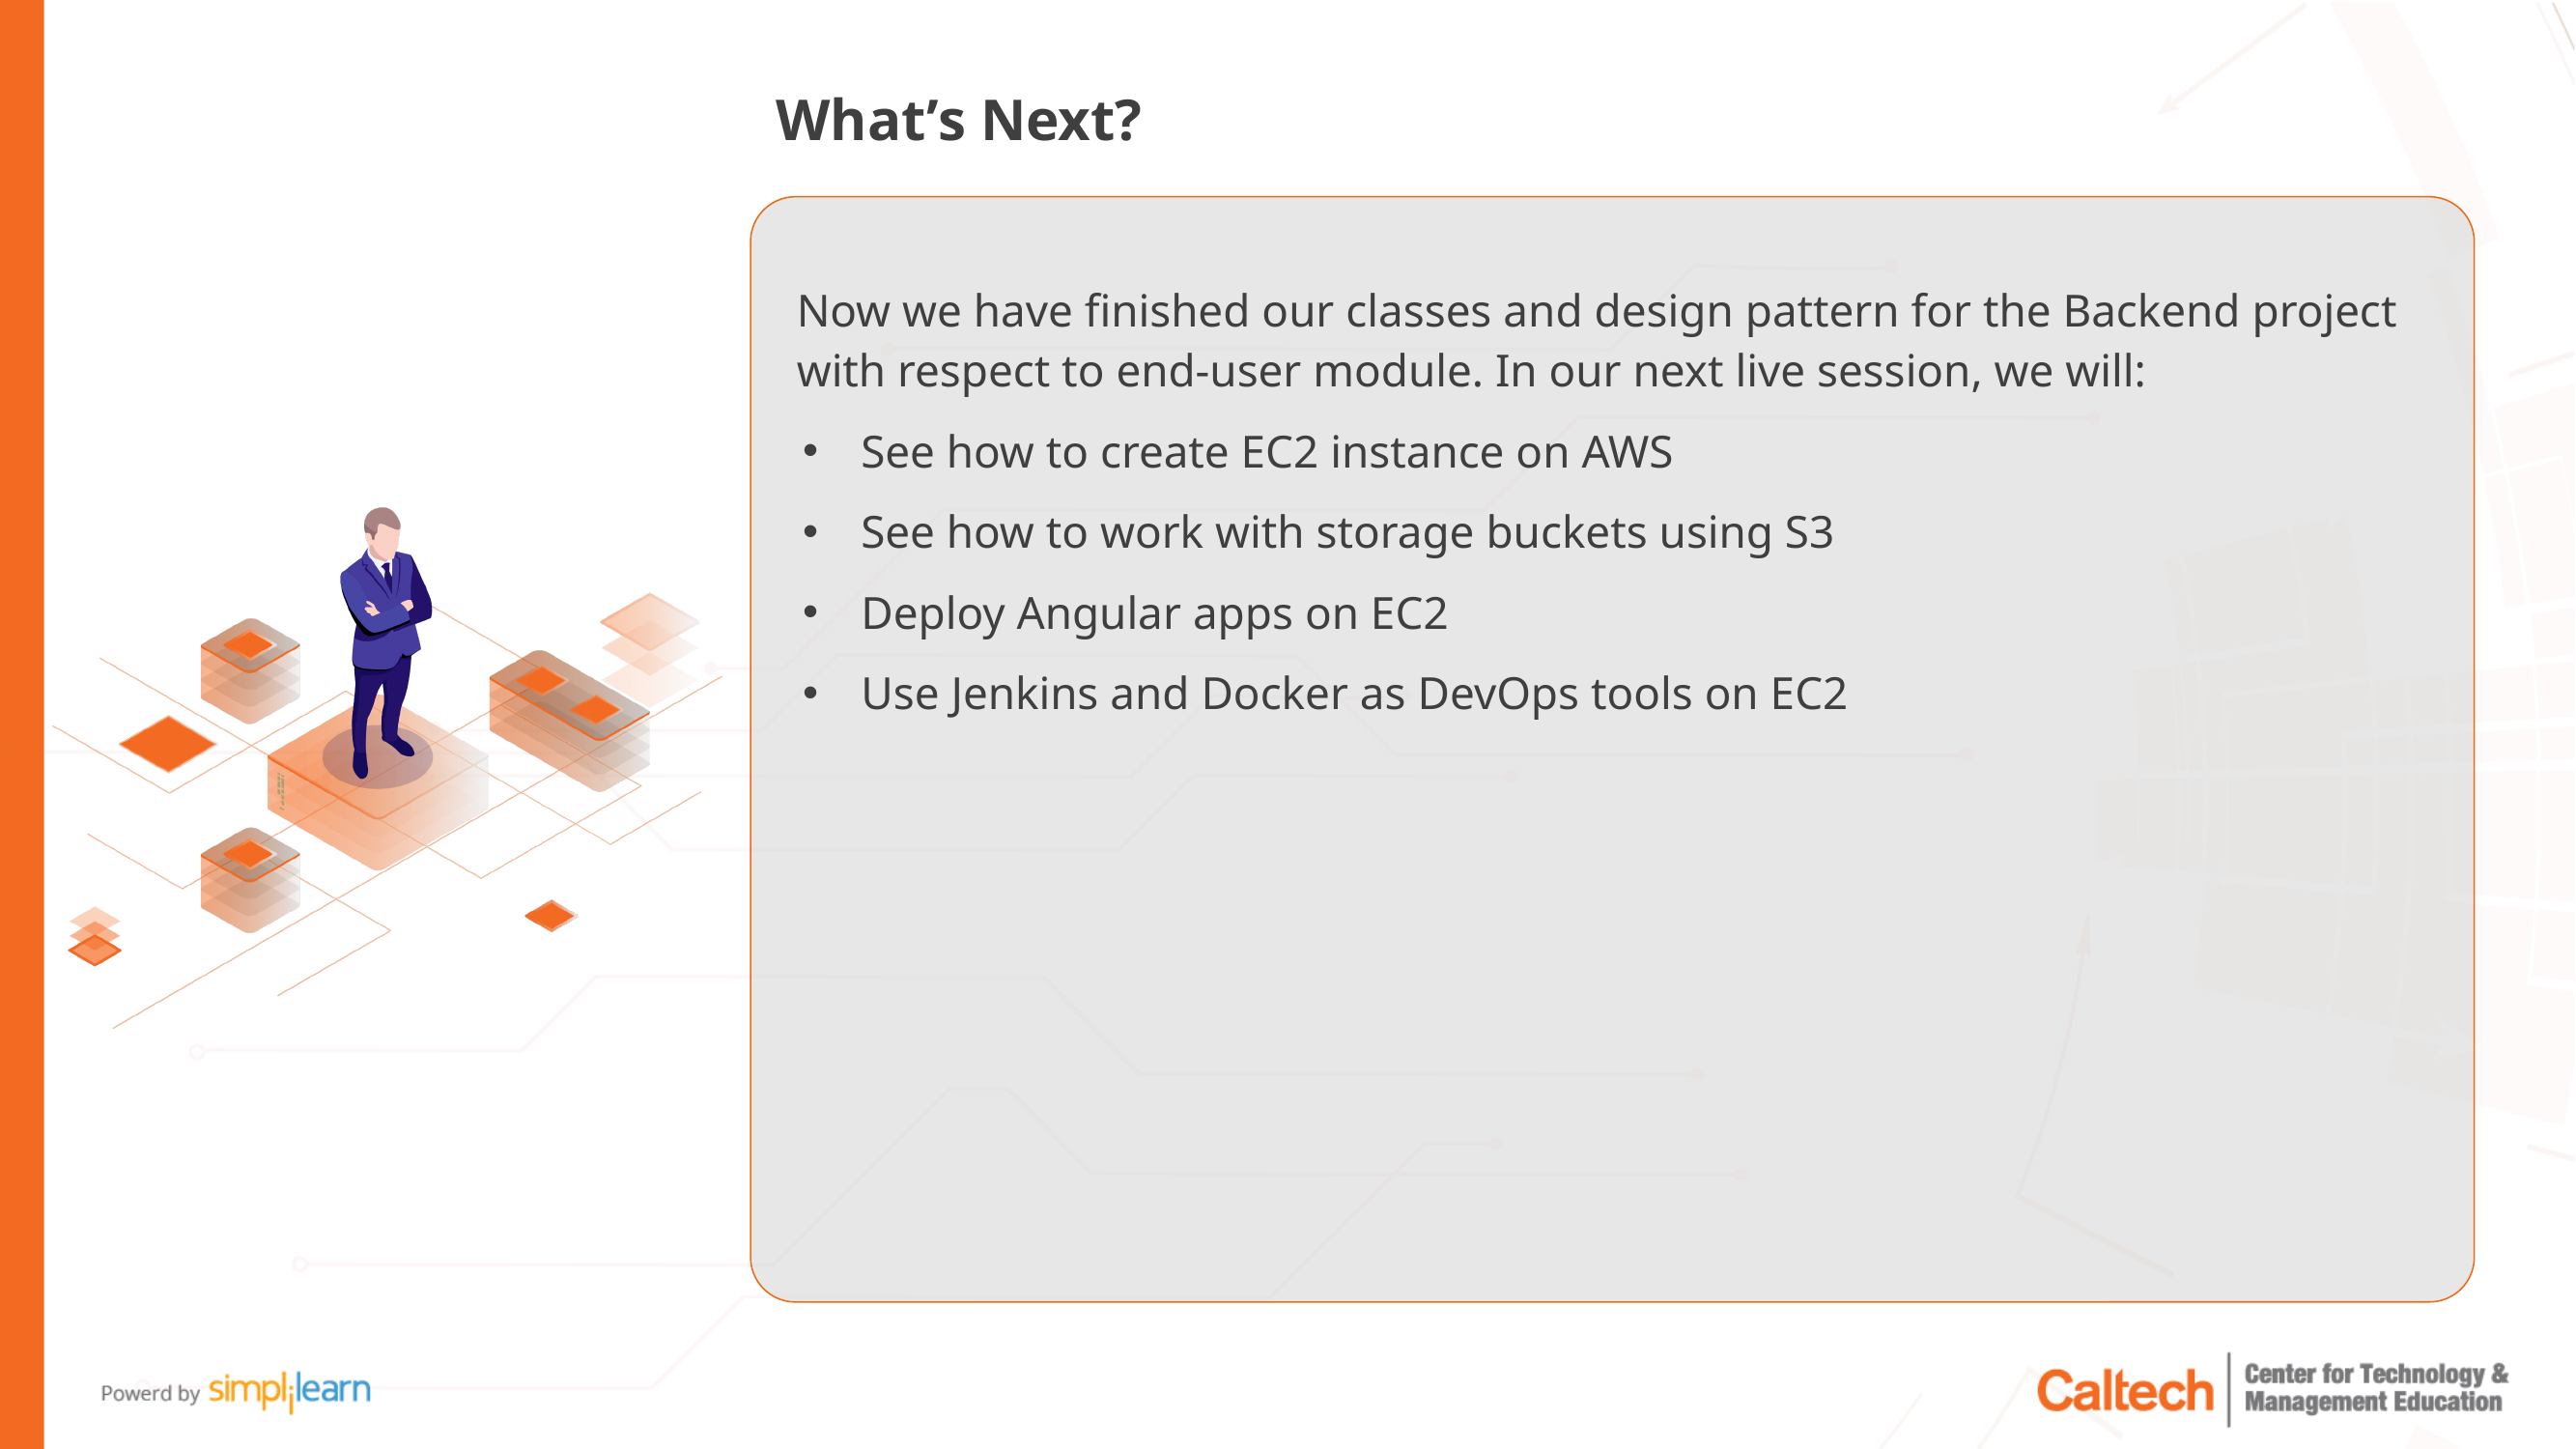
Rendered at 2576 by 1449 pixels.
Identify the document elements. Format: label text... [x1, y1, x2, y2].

list Now we have finished our classes and design pattern for the Backend project with respect to end-user module. In our next live session, we will: See how to create EC2 instance on AWS See how to work with storage buckets using S3 Deploy Angular apps on EC2 Use Jenkins and Docker as DevOps tools on EC2 [774, 268, 2449, 1200]
picture [0, 0, 2576, 1449]
title What’s Next? [761, 69, 2463, 176]
